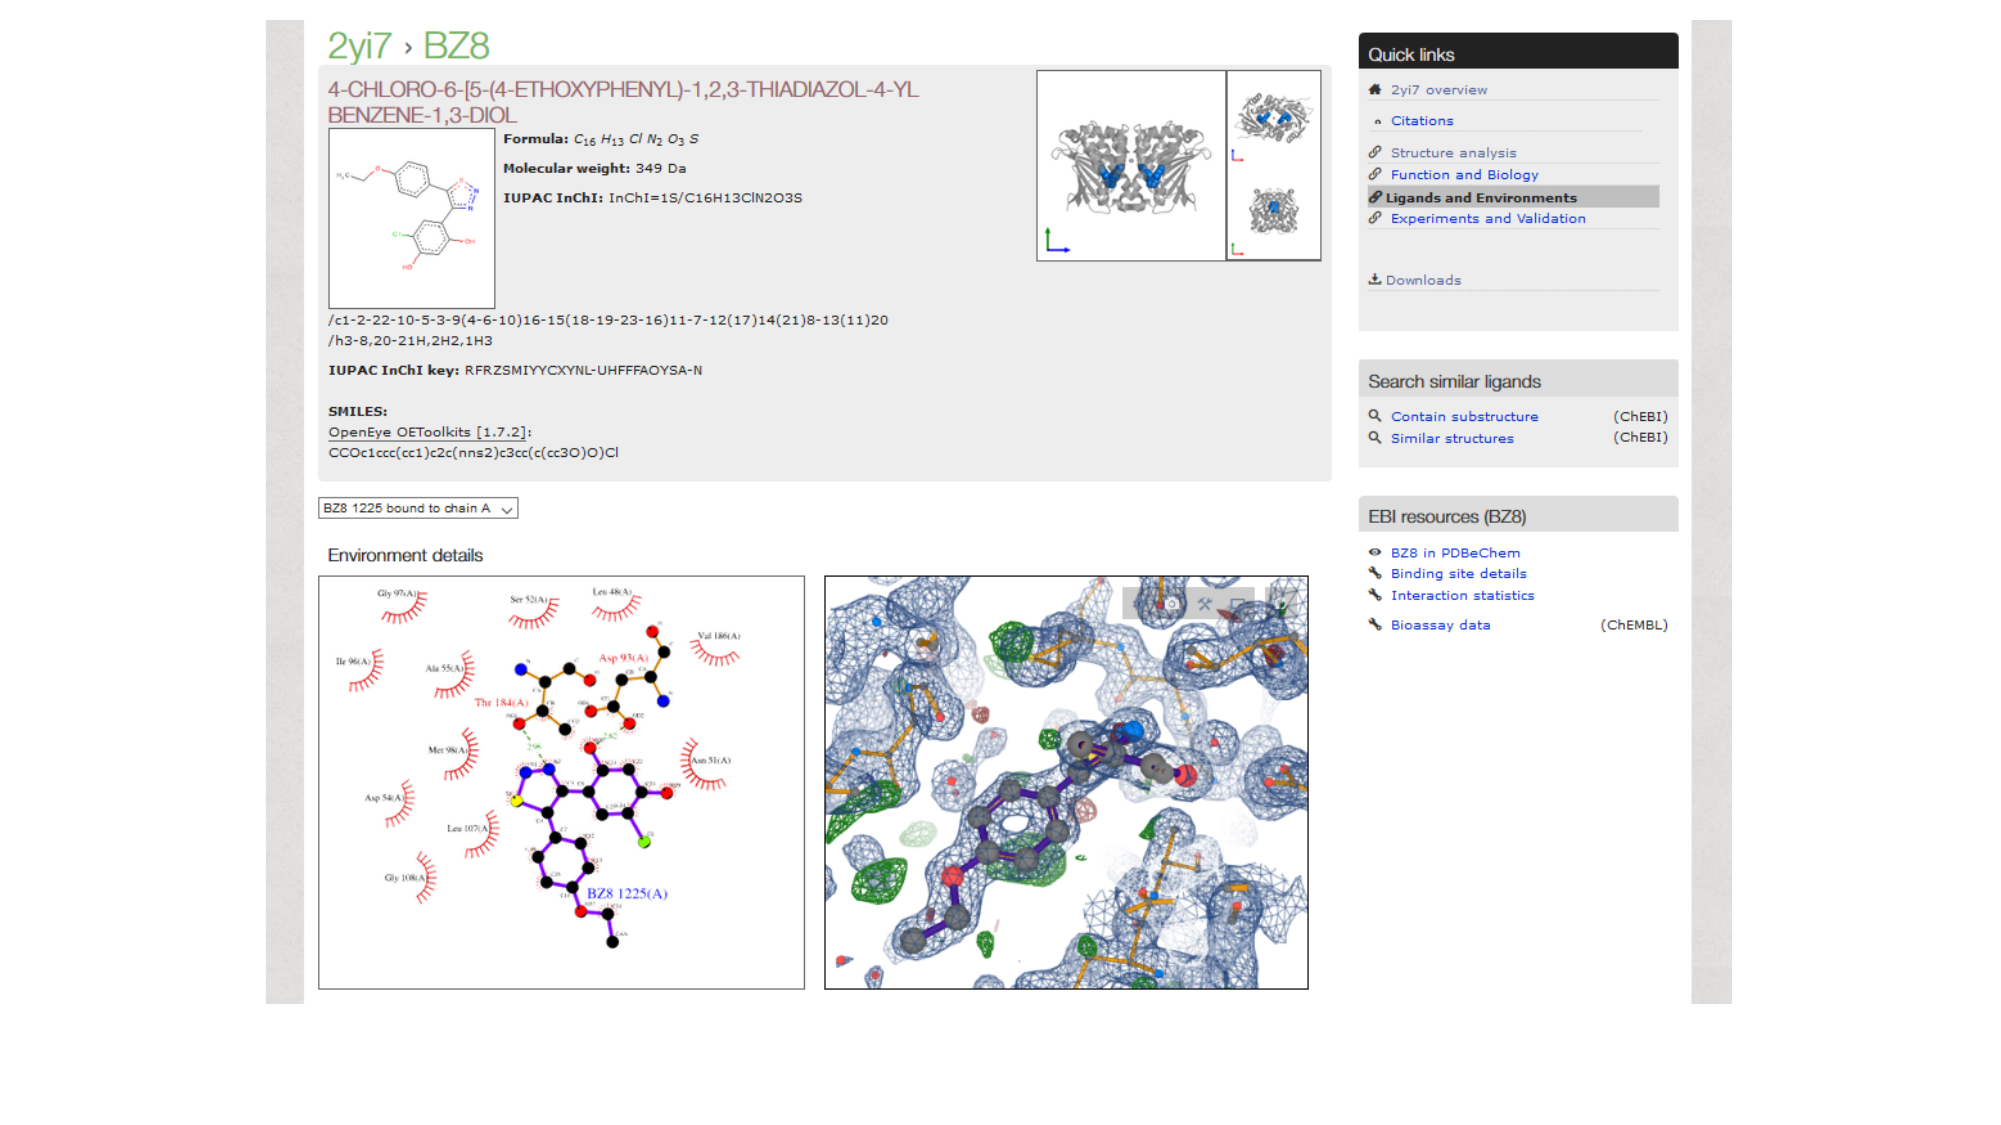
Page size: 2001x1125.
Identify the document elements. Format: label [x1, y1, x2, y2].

picture [265, 20, 1732, 1004]
